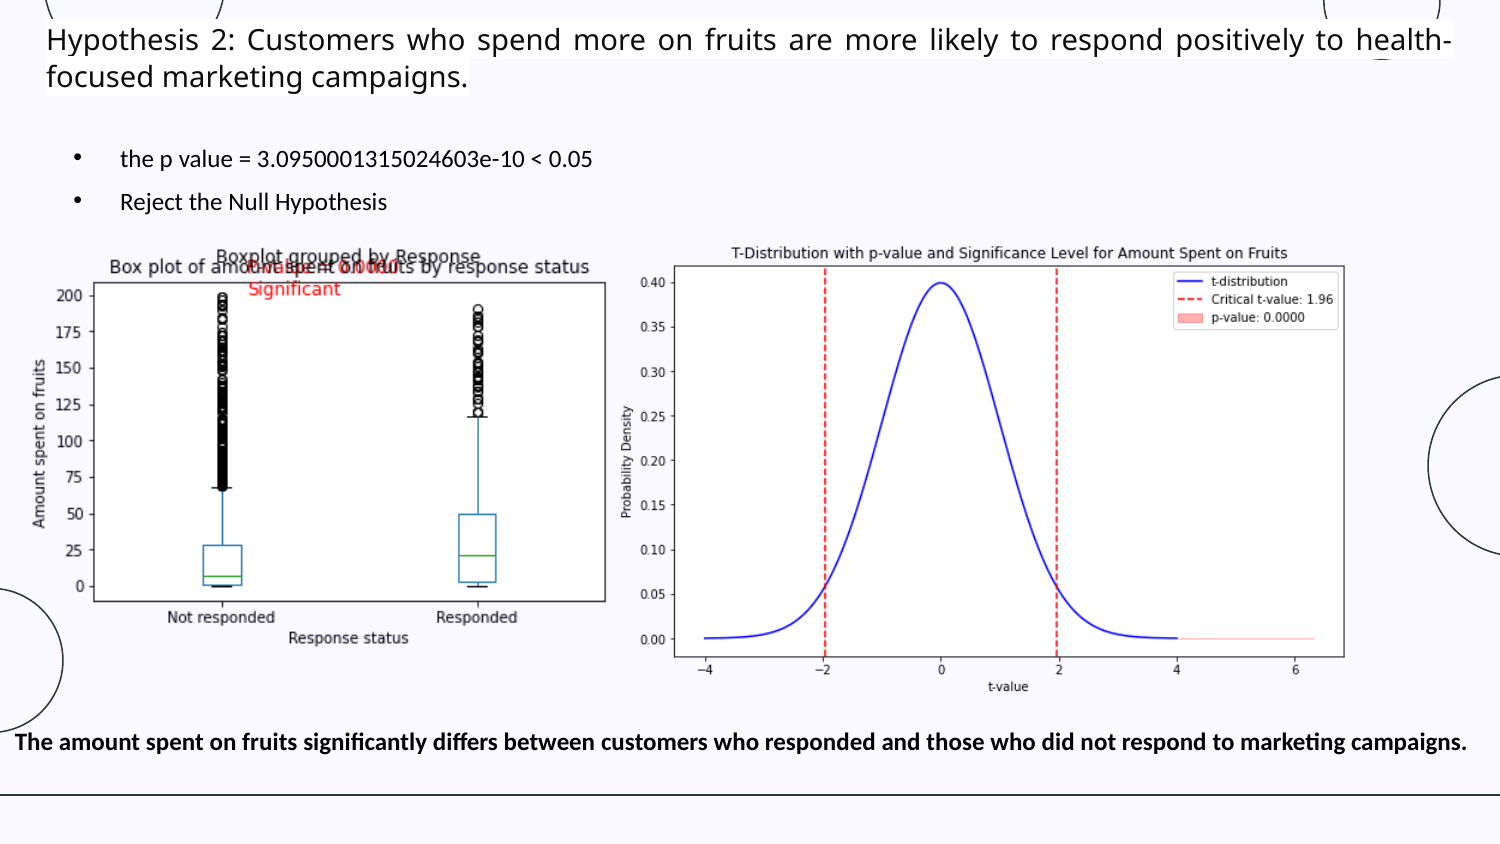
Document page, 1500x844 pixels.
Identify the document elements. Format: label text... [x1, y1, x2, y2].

text_box the p value = 3.0950001315024603e-10 < 0.05 [58, 134, 1084, 180]
text_box Hypothesis 2: Customers who spend more on fruits are more likely to respond positively to health-focused marketing campaigns. [31, 11, 1469, 101]
text_box Reject the Null Hypothesis [58, 177, 694, 223]
picture [24, 237, 1352, 703]
text_box The amount spent on fruits significantly differs between customers who responded and those who did not respond to marketing campaigns. [0, 718, 1492, 763]
